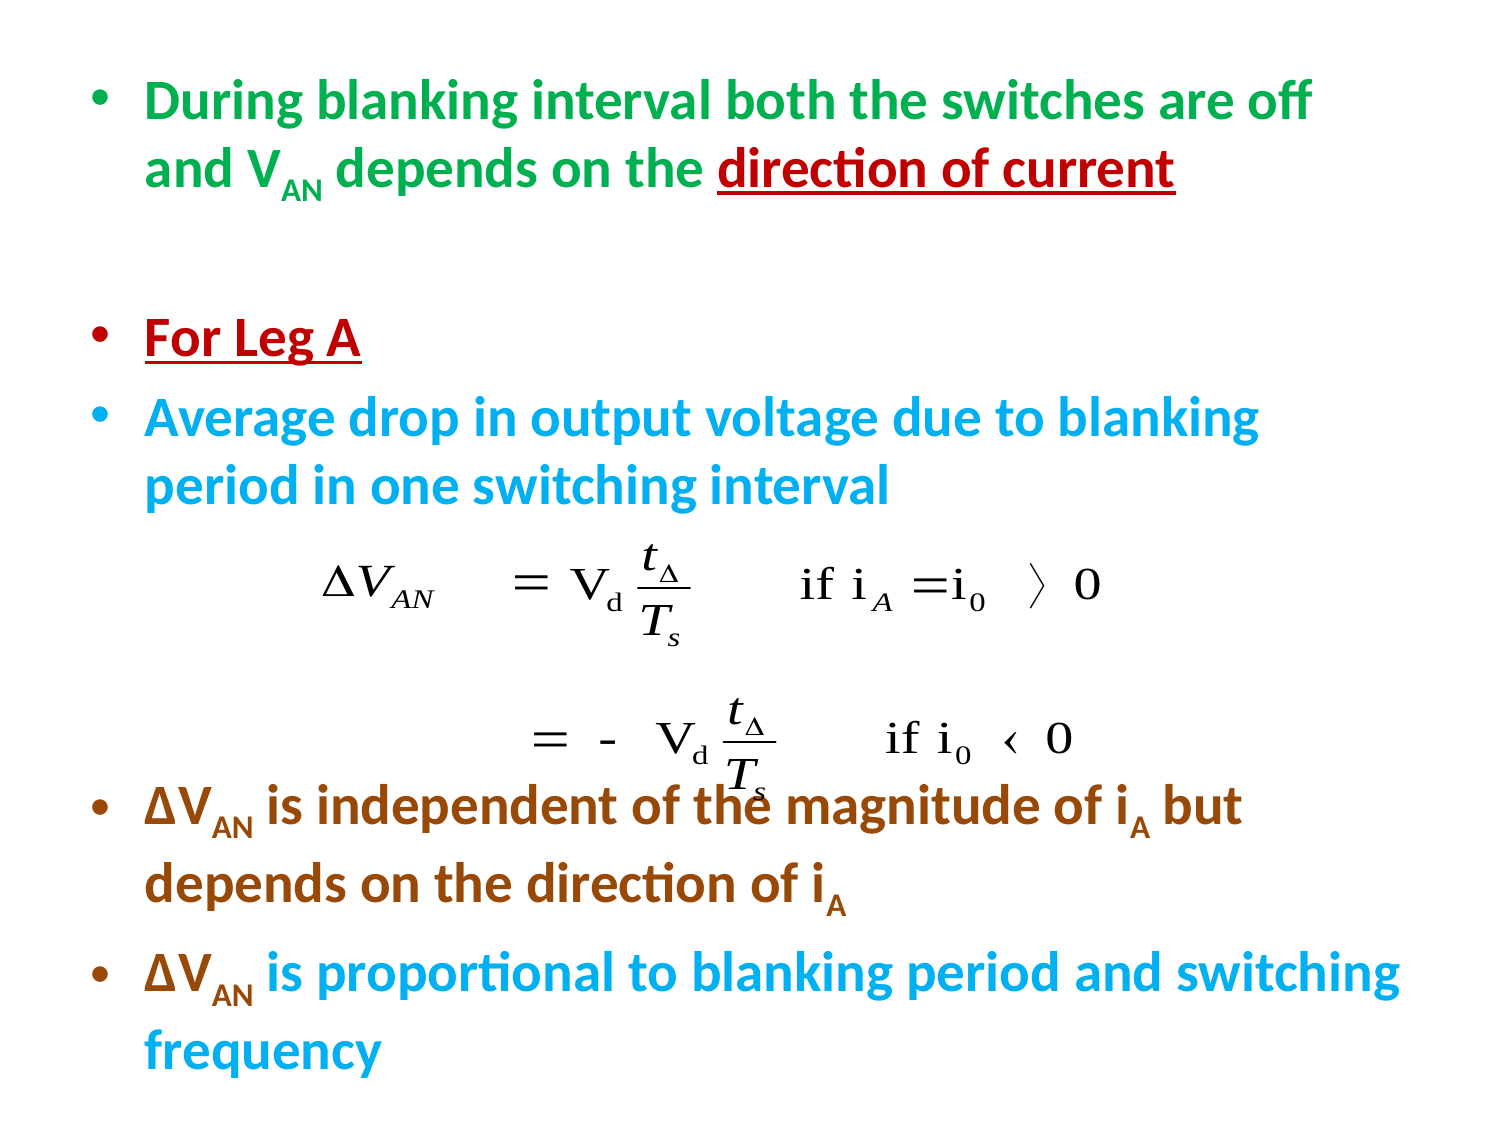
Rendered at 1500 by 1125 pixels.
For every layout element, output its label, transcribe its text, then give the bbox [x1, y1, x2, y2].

list During blanking interval both the switches are off and VAN depends on the direction of current For Leg A Average drop in output voltage due to blanking period in one switching interval ∆VAN is independent of the magnitude of iA but depends on the direction of iA ∆VAN is proportional to blanking period and switching frequency [75, 54, 1425, 1094]
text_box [506, 680, 1083, 811]
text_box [312, 550, 608, 620]
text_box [532, 526, 1110, 658]
